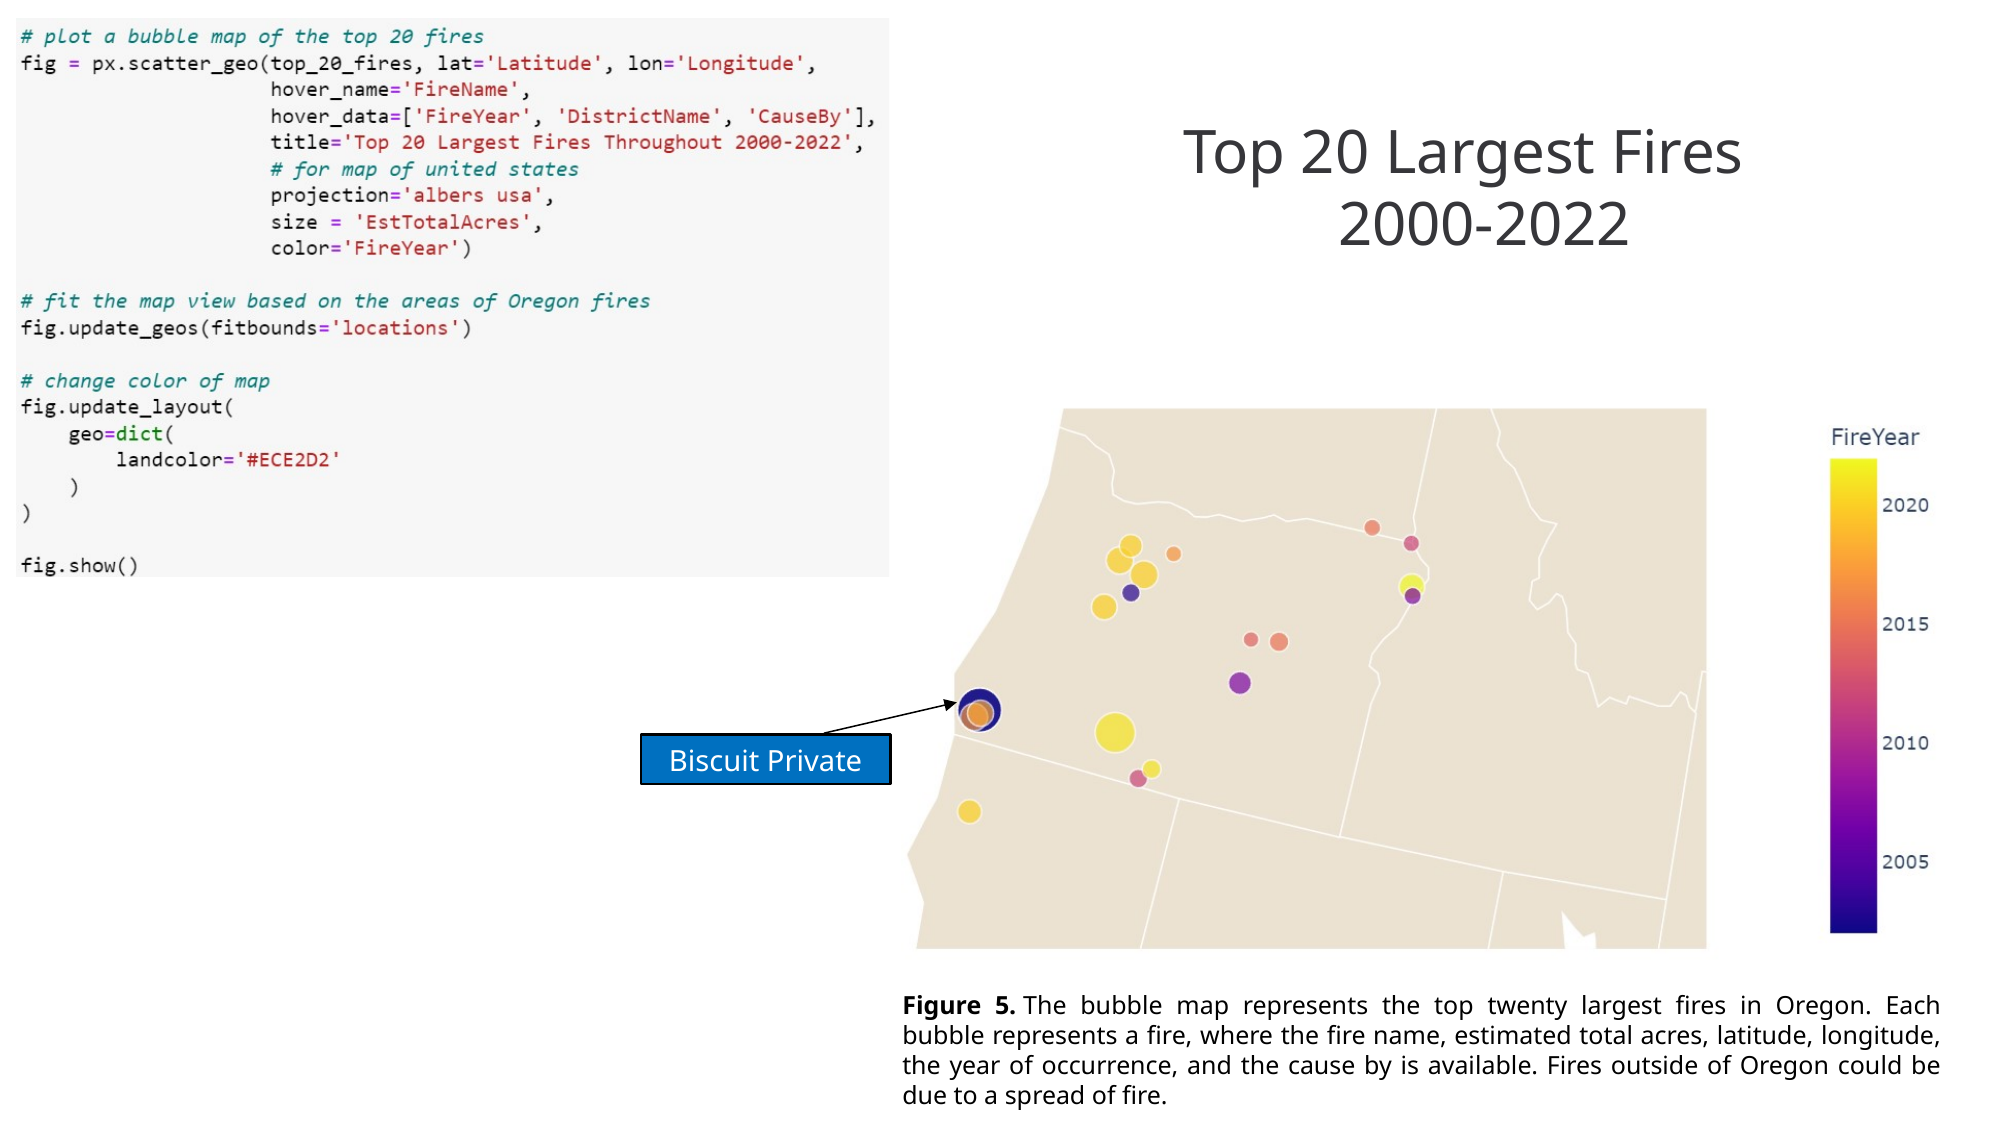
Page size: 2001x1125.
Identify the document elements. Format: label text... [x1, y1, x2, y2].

text_box Top 20 Largest Fires 2000-2022 [1077, 106, 1845, 266]
text_box Figure 5. The bubble map represents the top twenty largest fires in Oregon. Each bubble represents a fire, where the fire name, estimated total acres, latitude, longitude, the year of occurrence, and the cause by is available. Fires outside of Oregon could be due to a spread of fire. [887, 993, 1958, 1118]
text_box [823, 702, 957, 734]
text_box Biscuit Private [640, 733, 816, 785]
picture [15, 17, 1985, 982]
